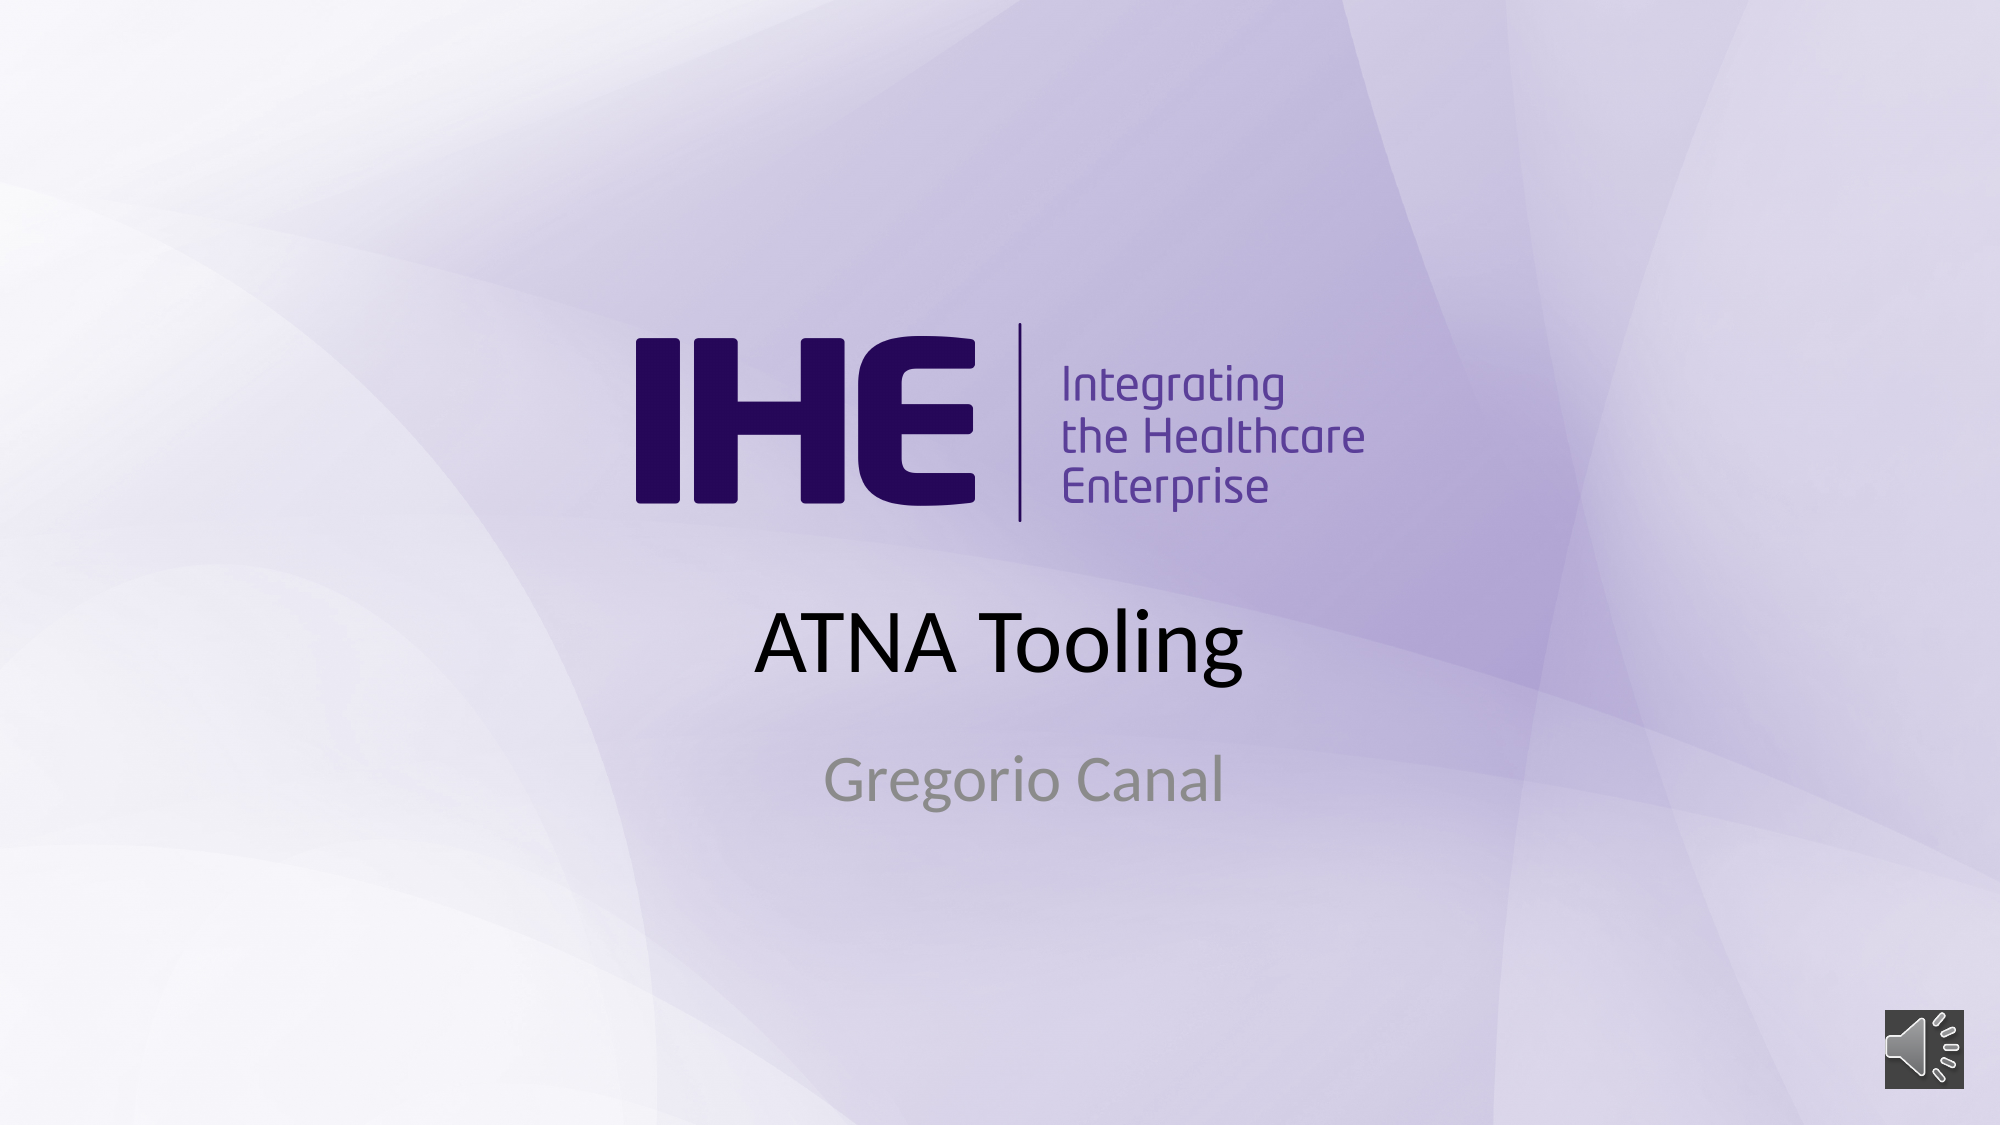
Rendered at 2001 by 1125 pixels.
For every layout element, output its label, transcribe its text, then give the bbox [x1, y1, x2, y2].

subtitle Gregorio Canal [325, 726, 1726, 1015]
title ATNA Tooling [149, 514, 1851, 757]
picture [0, 0, 2000, 1125]
